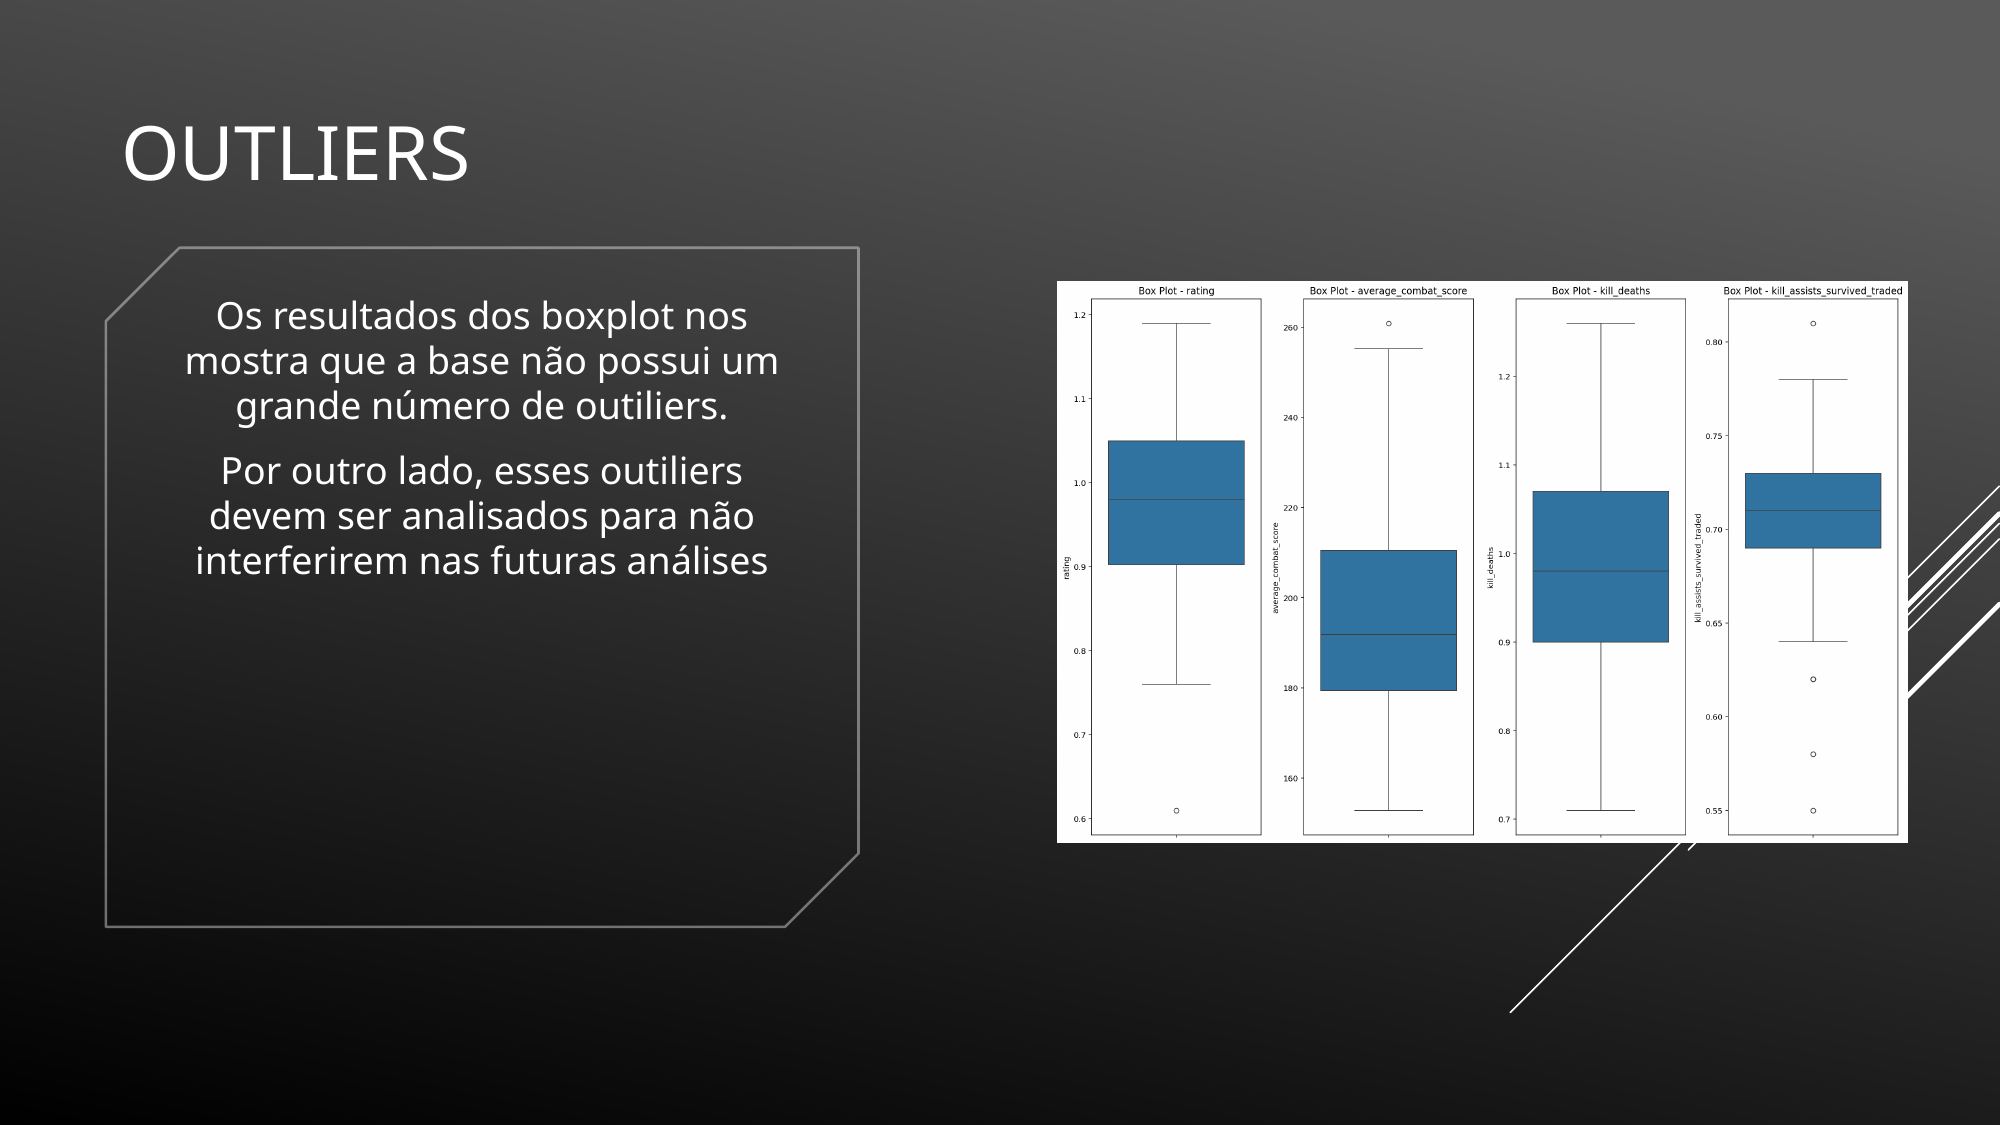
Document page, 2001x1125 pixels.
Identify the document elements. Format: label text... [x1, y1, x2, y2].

text_box [859, 274, 1635, 336]
text_box Os resultados dos boxplot nos mostra que a base não possui um grande número de outiliers. Por outro lado, esses outiliers devem ser analisados para não interferirem nas futuras análises [105, 247, 859, 927]
text_box [105, 274, 152, 321]
title Outliers [105, 82, 1488, 203]
picture [1056, 280, 1908, 844]
